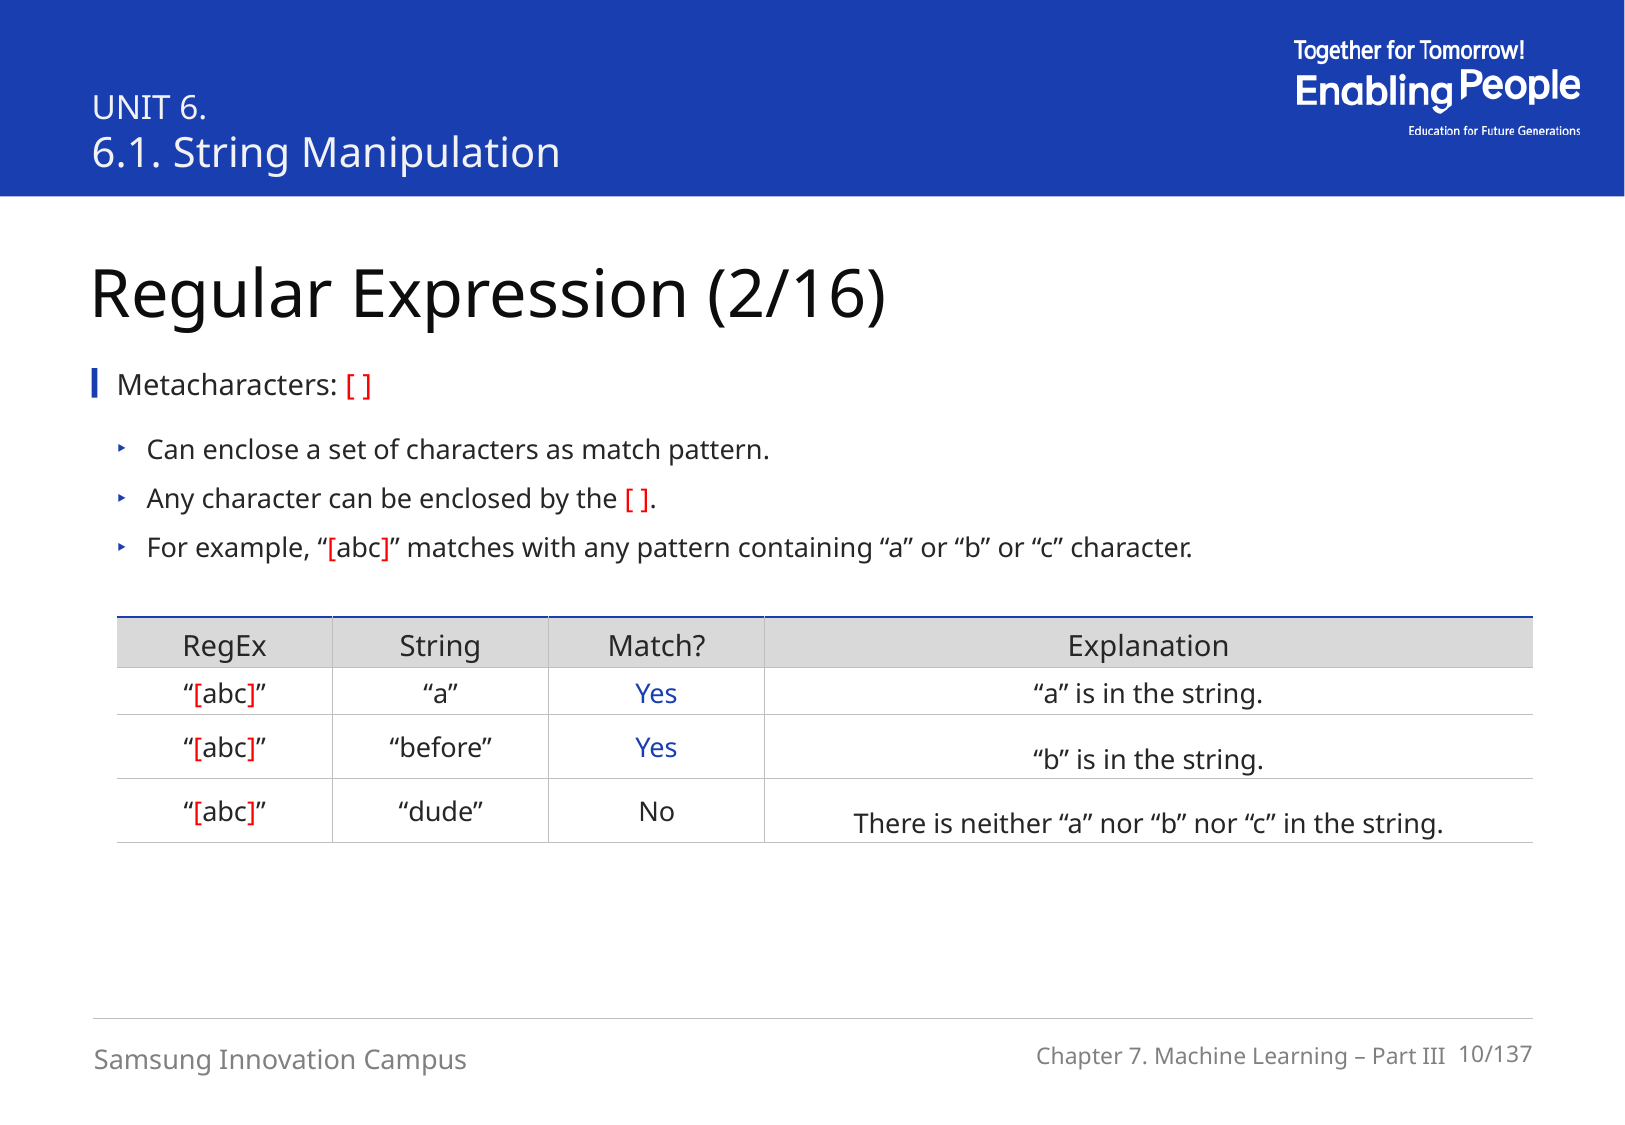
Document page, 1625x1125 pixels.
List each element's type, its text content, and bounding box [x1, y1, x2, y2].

table_cell There is neither “a” nor “b” nor “c” in the string. [765, 779, 1533, 842]
table_header String [333, 618, 548, 667]
table_cell “before” [333, 715, 548, 778]
table_cell Yes [549, 715, 764, 778]
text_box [91, 366, 1533, 402]
picture [1294, 40, 1580, 135]
table_cell “a” is in the string. [765, 668, 1533, 714]
table_header Match? [549, 618, 764, 667]
table_cell “[abc]” [117, 779, 332, 842]
text_box Can enclose a set of characters as match pattern. Any character can be enclosed by the [ ]. For example, “[abc]” matches with any pattern containing “a” or “b” or “c” character. [116, 419, 1534, 576]
table_cell “[abc]” [117, 668, 332, 714]
table_header Explanation [765, 618, 1533, 667]
table_cell “a” [333, 668, 548, 714]
table_cell “dude” [333, 779, 548, 842]
table_header RegEx [117, 618, 332, 667]
text_box Regular Expression (2/16) [89, 250, 1534, 332]
table_cell “b” is in the string. [765, 715, 1533, 778]
table_cell No [549, 779, 764, 842]
table_cell Yes [549, 668, 764, 714]
text_box UNIT 6. 6.1. String Manipulation [91, 85, 1048, 177]
table_cell “[abc]” [117, 715, 332, 778]
